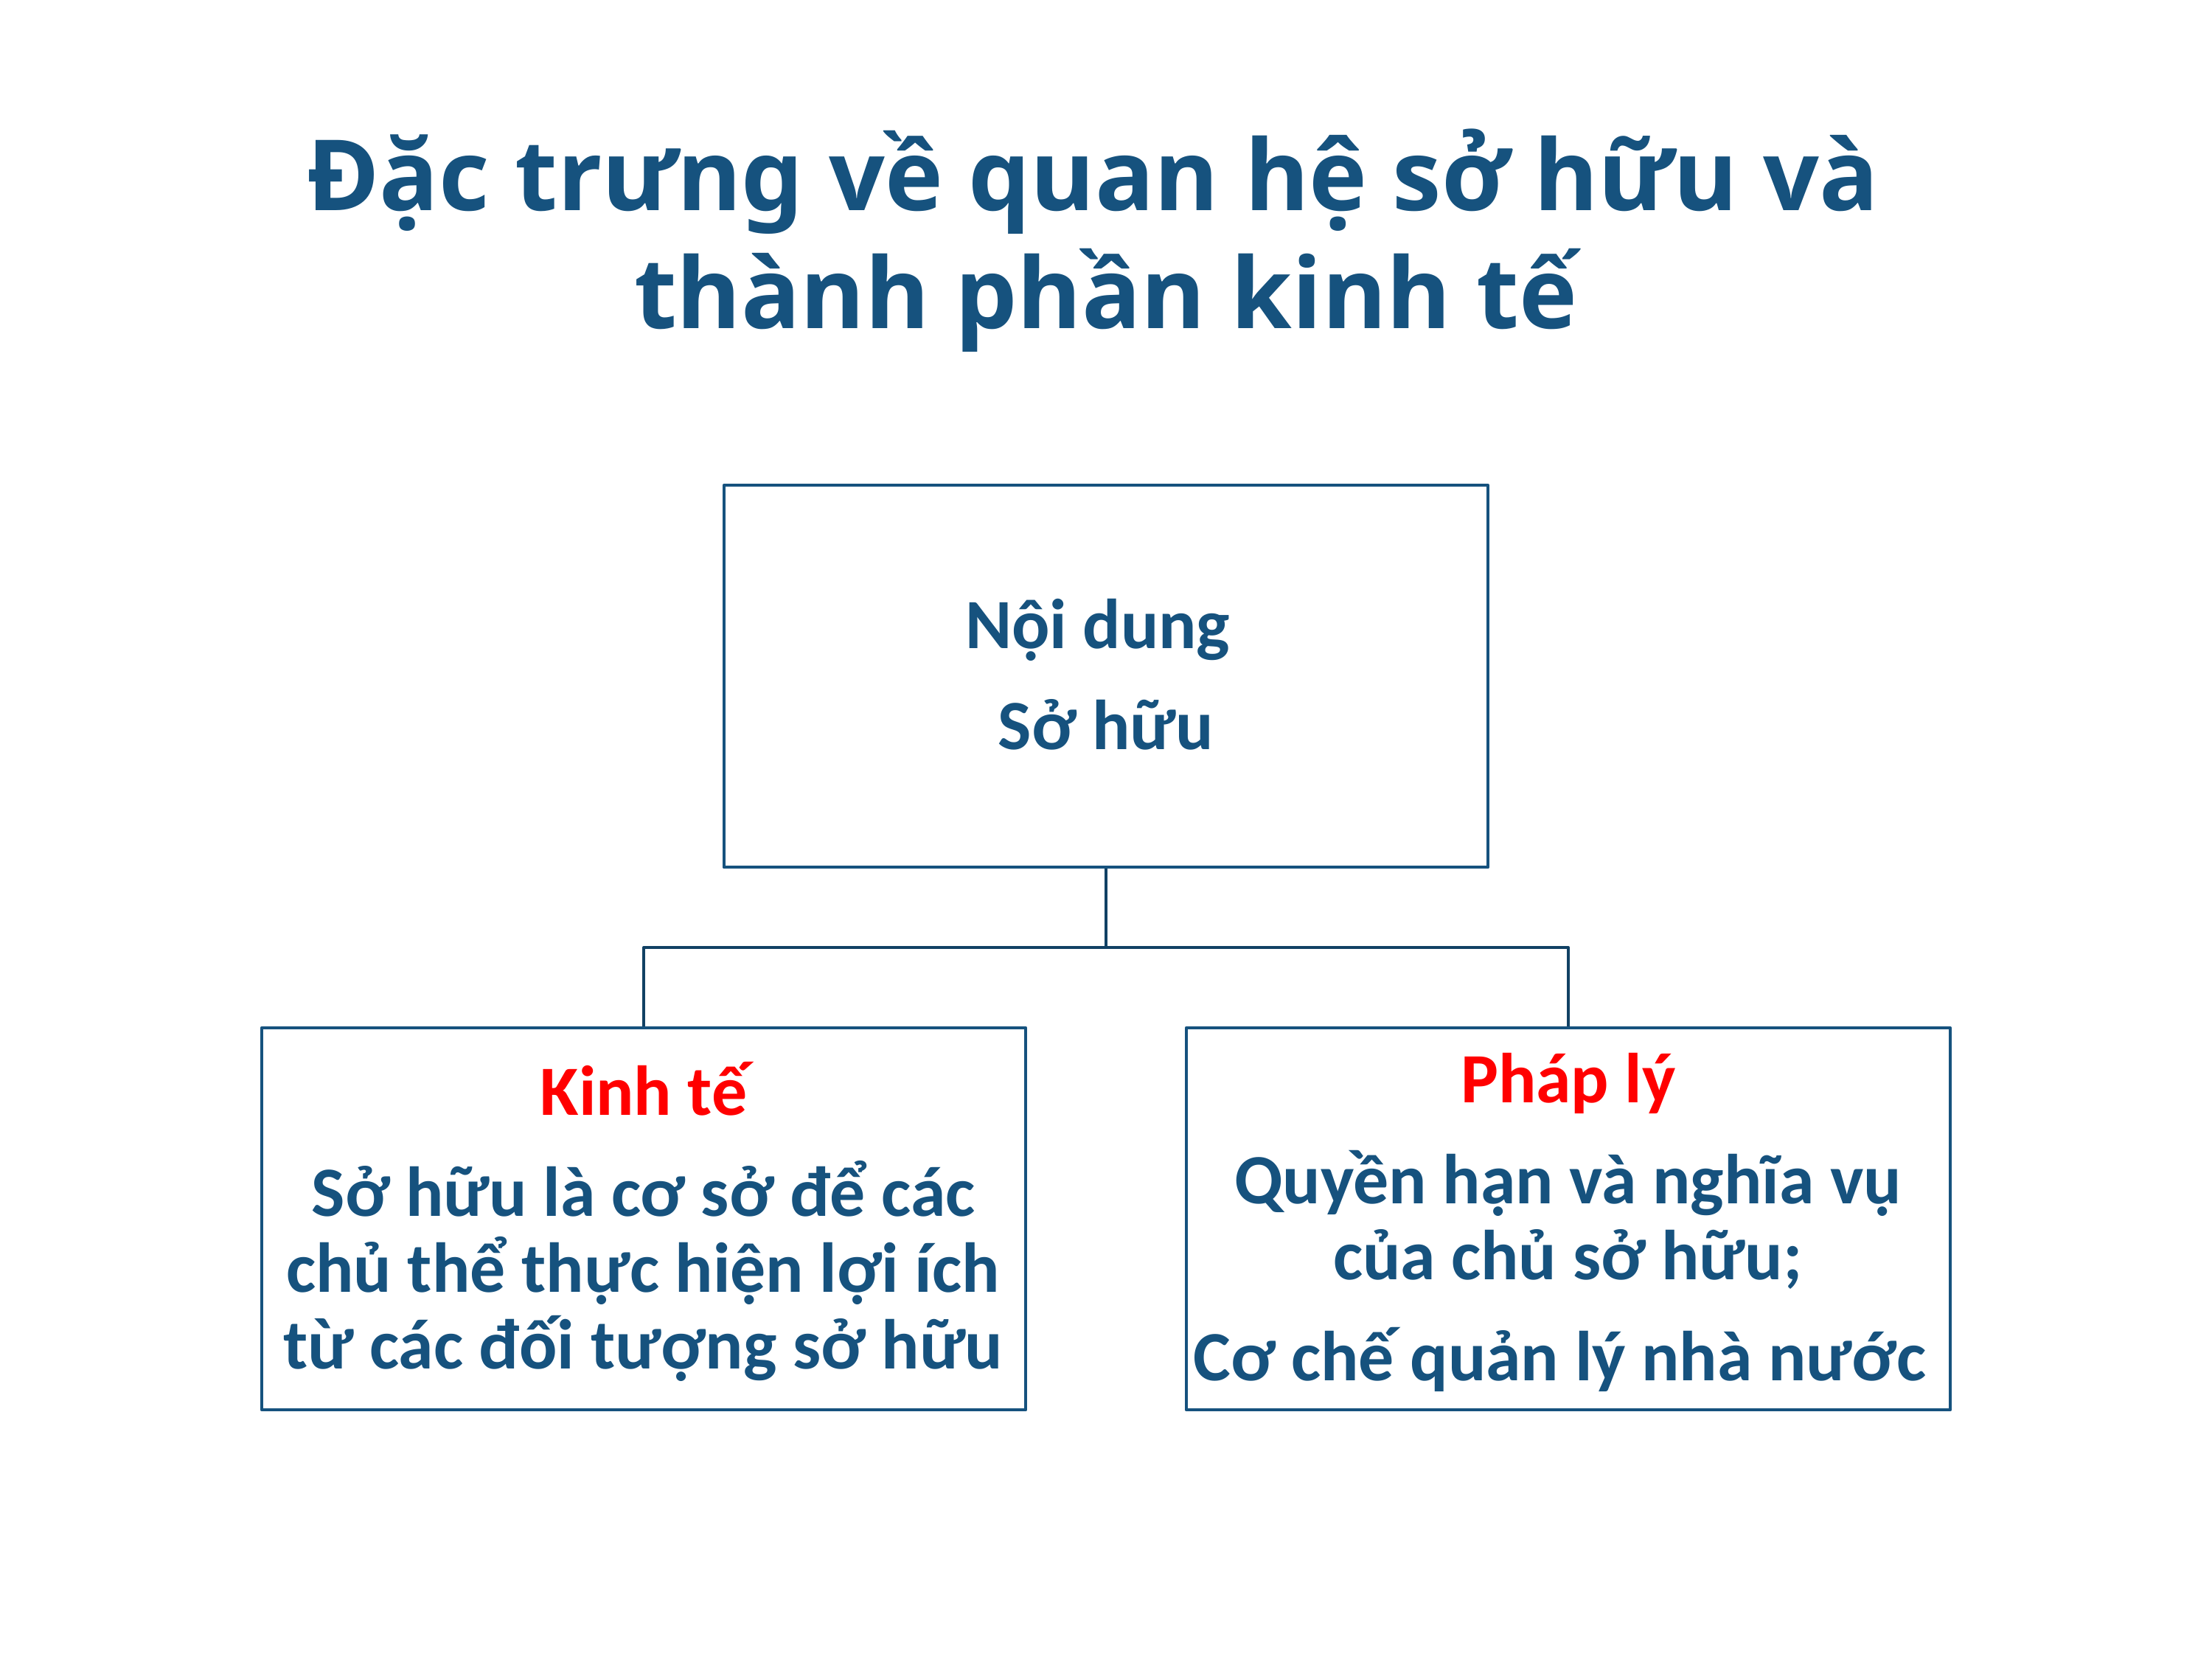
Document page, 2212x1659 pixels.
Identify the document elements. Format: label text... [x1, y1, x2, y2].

title Đặc trưng về quan hệ sở hữu và thành phần kinh tế [111, 92, 2101, 369]
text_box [202, 484, 2010, 1411]
